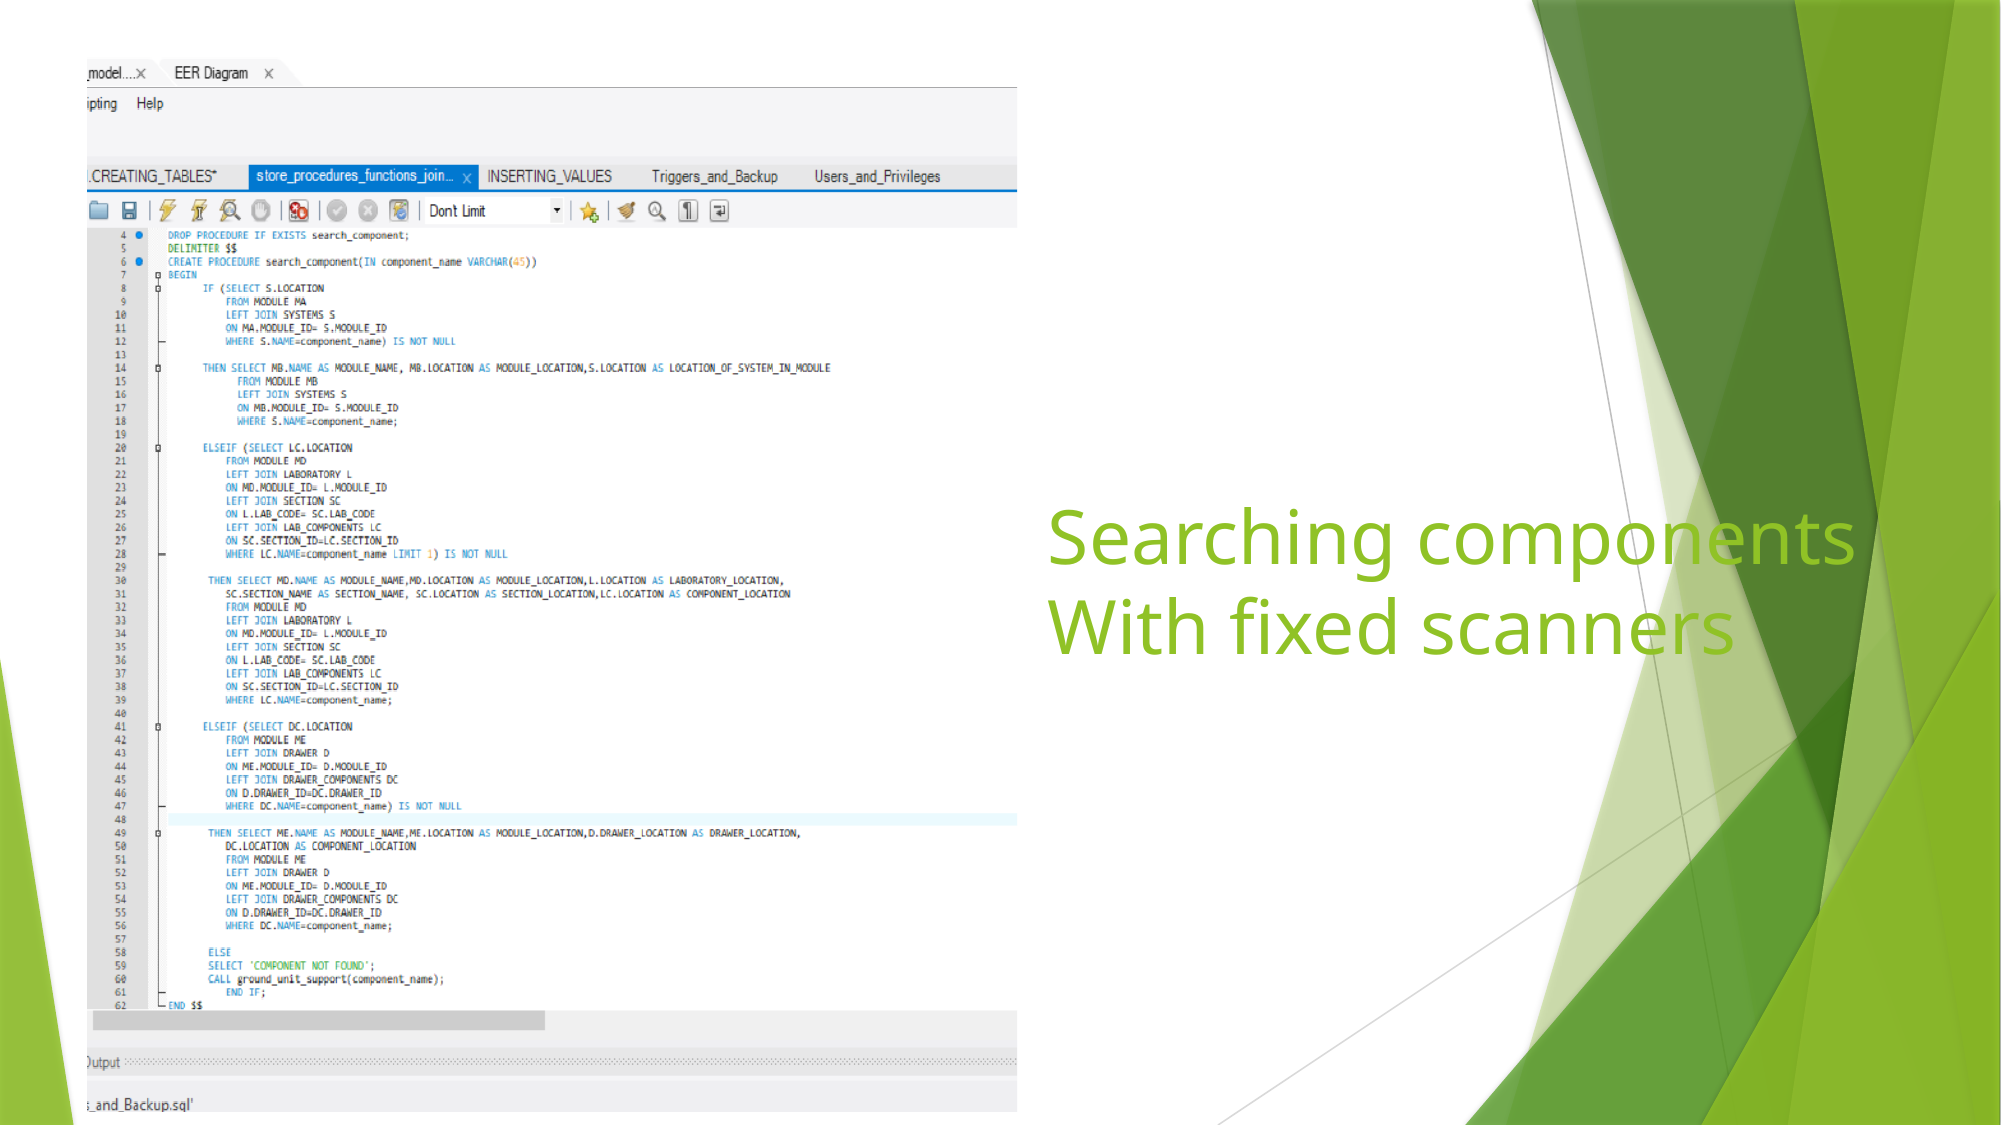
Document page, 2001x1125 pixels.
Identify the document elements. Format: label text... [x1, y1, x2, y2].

title Searching components With fixed scanners [1032, 481, 2000, 780]
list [86, 50, 1018, 1113]
